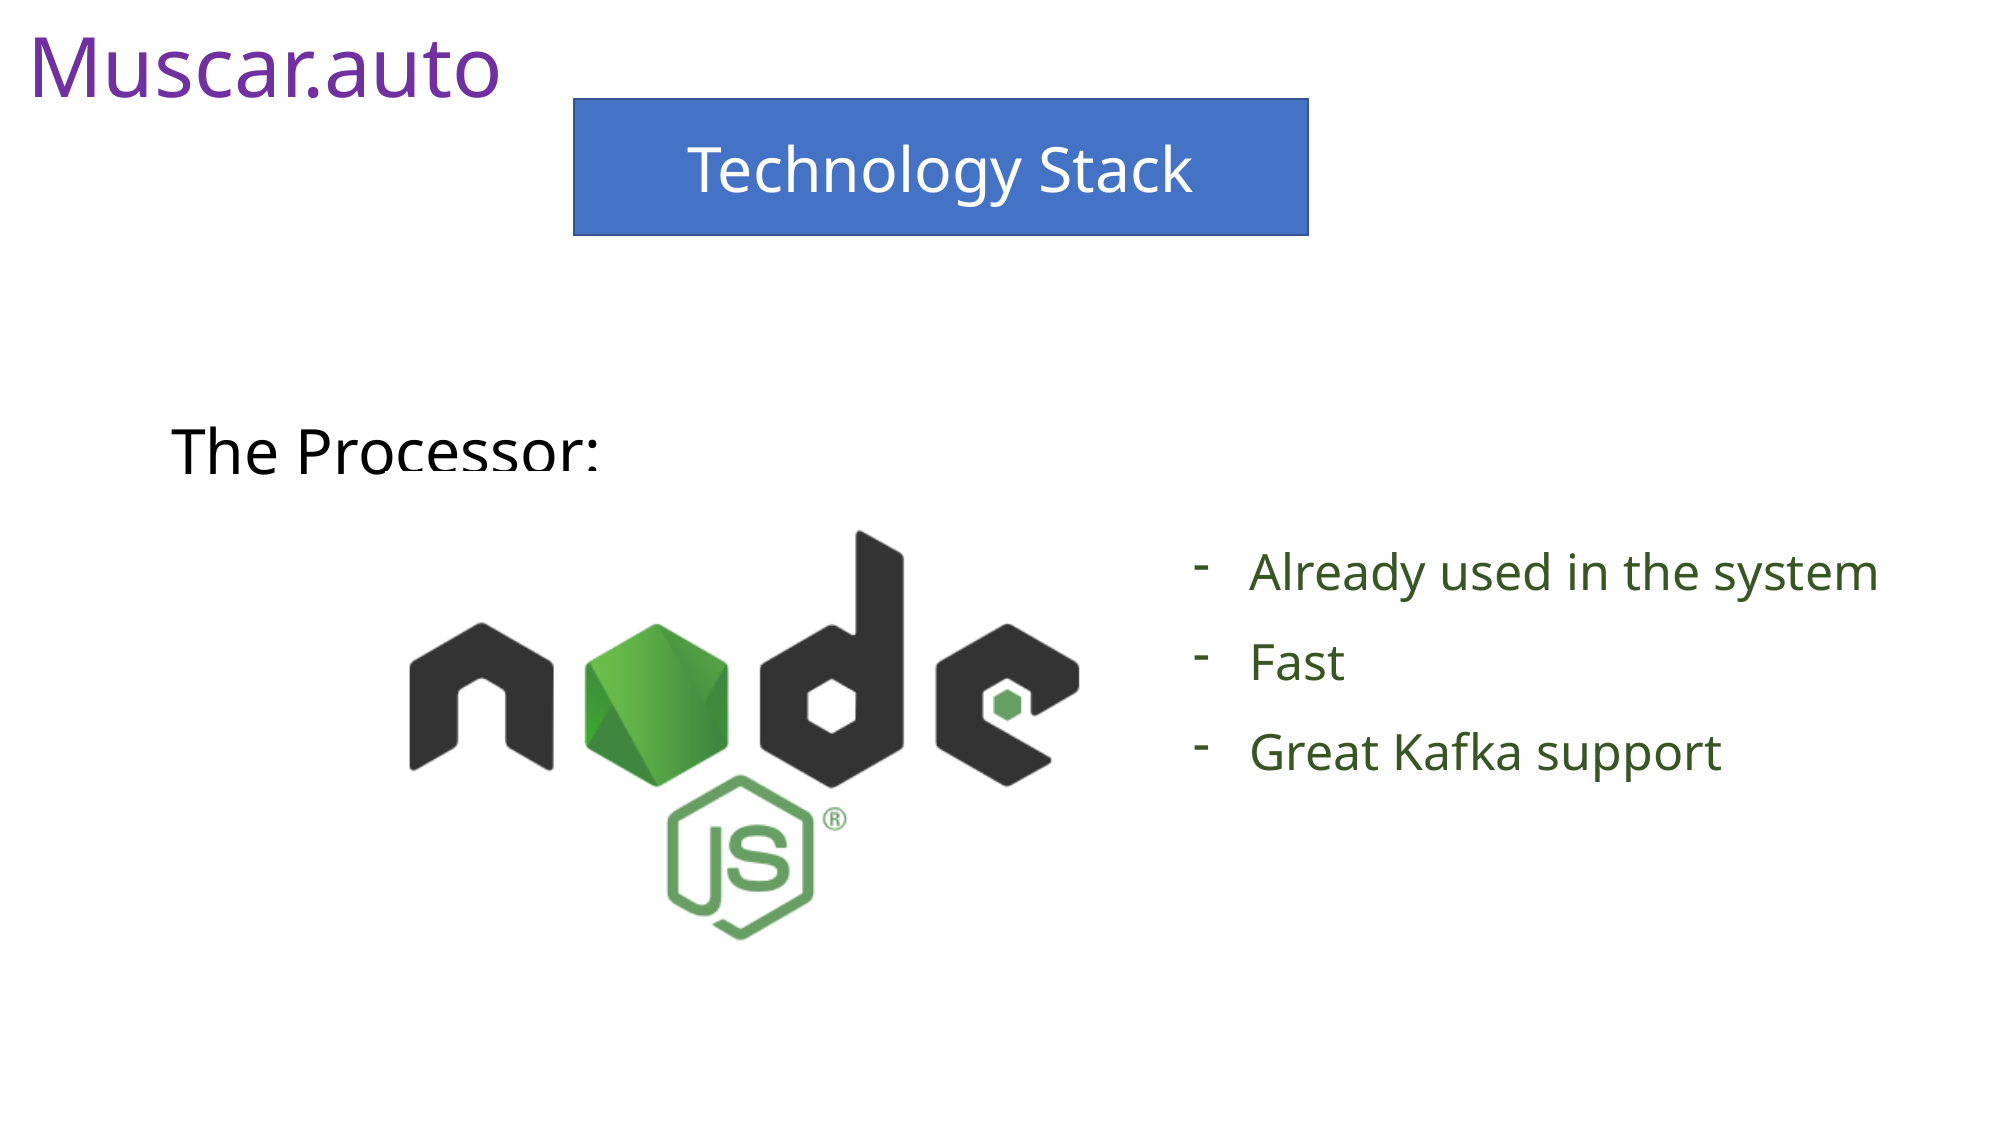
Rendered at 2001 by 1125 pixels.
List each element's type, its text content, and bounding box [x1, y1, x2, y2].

text_box The Processor: [156, 329, 1428, 494]
text_box Muscar.auto [12, 12, 853, 129]
text_box Technology Stack [573, 98, 1309, 236]
text_box Already used in the system Fast Great Kafka support [1178, 503, 1932, 788]
picture [385, 471, 1095, 964]
